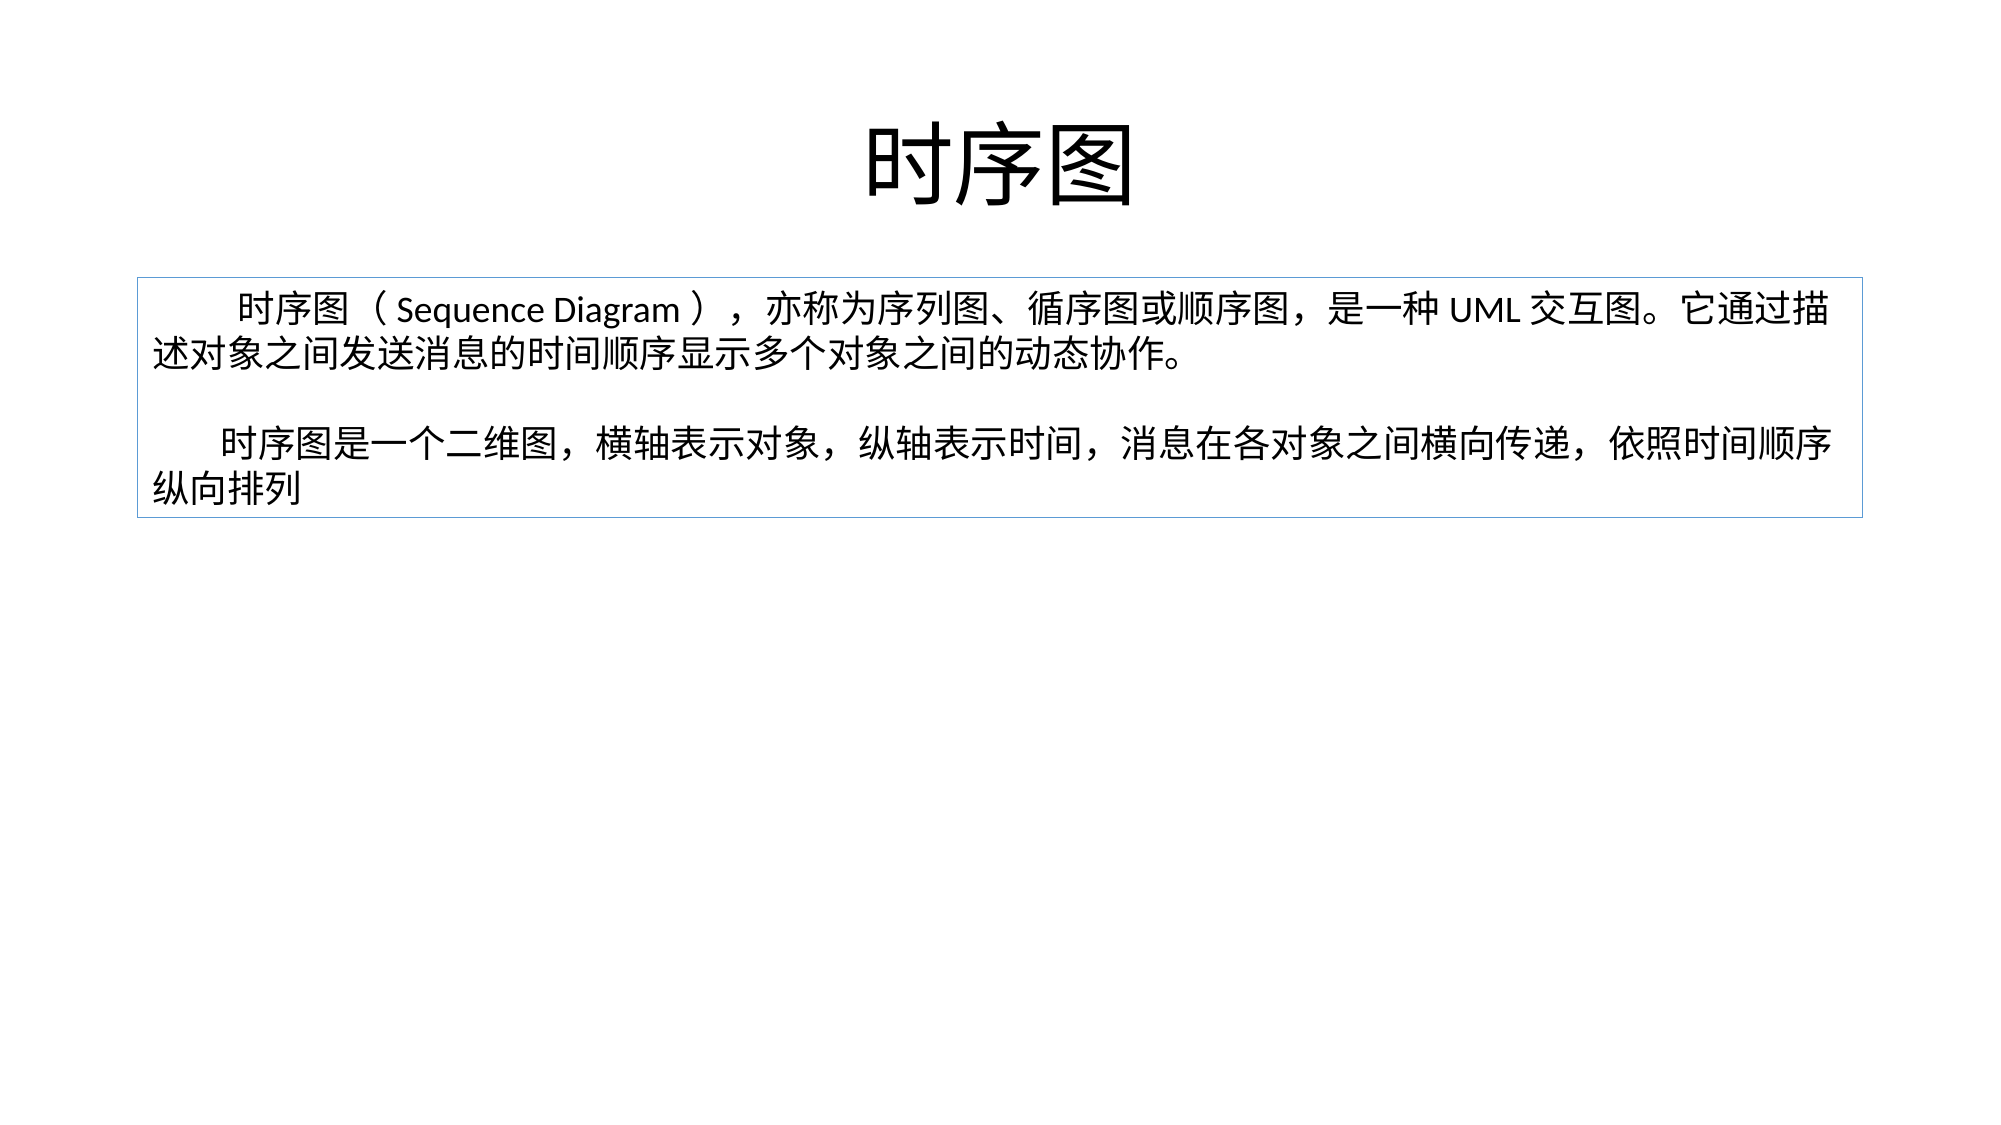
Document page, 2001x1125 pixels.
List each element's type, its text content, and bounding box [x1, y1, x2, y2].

title 时序图 [137, 59, 1863, 277]
text_box 时序图（Sequence Diagram），亦称为序列图、循序图或顺序图，是一种UML交互图。它通过描述对象之间发送消息的时间顺序显示多个对象之间的动态协作。 时序图是一个二维图，横轴表示对象，纵轴表示时间，消息在各对象之间横向传递，依照时间顺序纵向排列 [137, 277, 1863, 518]
